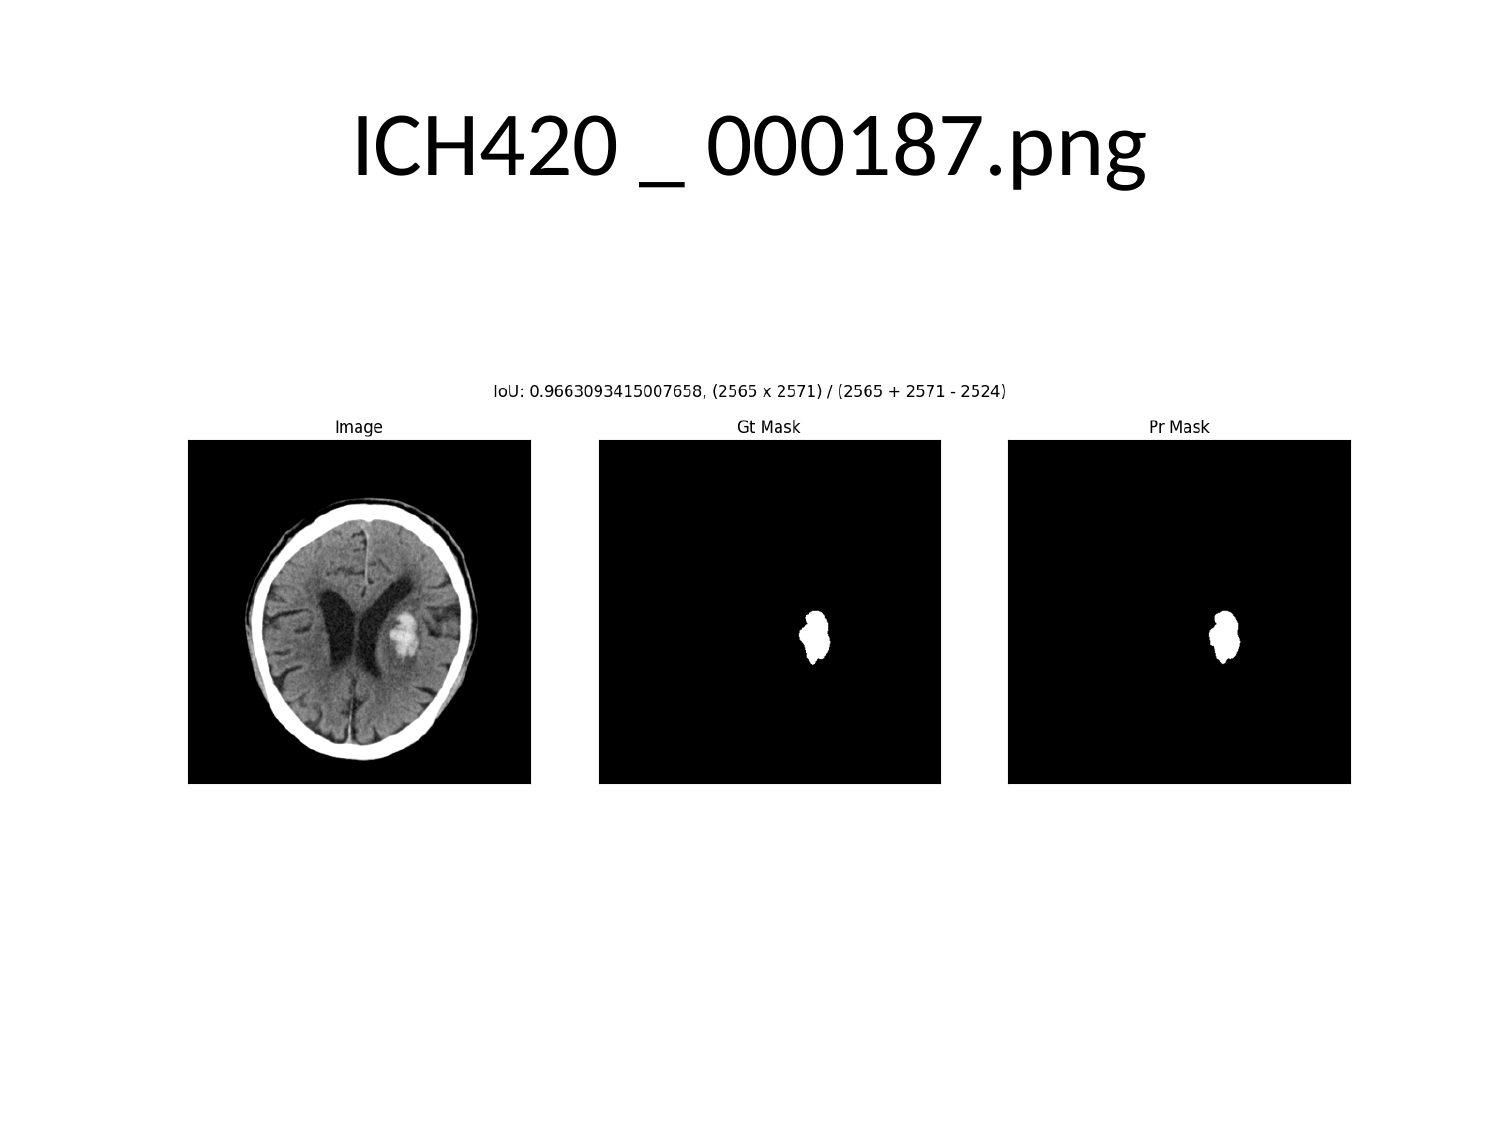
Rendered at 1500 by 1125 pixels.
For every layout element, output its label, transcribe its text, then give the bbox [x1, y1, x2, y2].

title ICH420 _ 000187.png [75, 45, 1425, 233]
picture [0, 374, 1500, 844]
